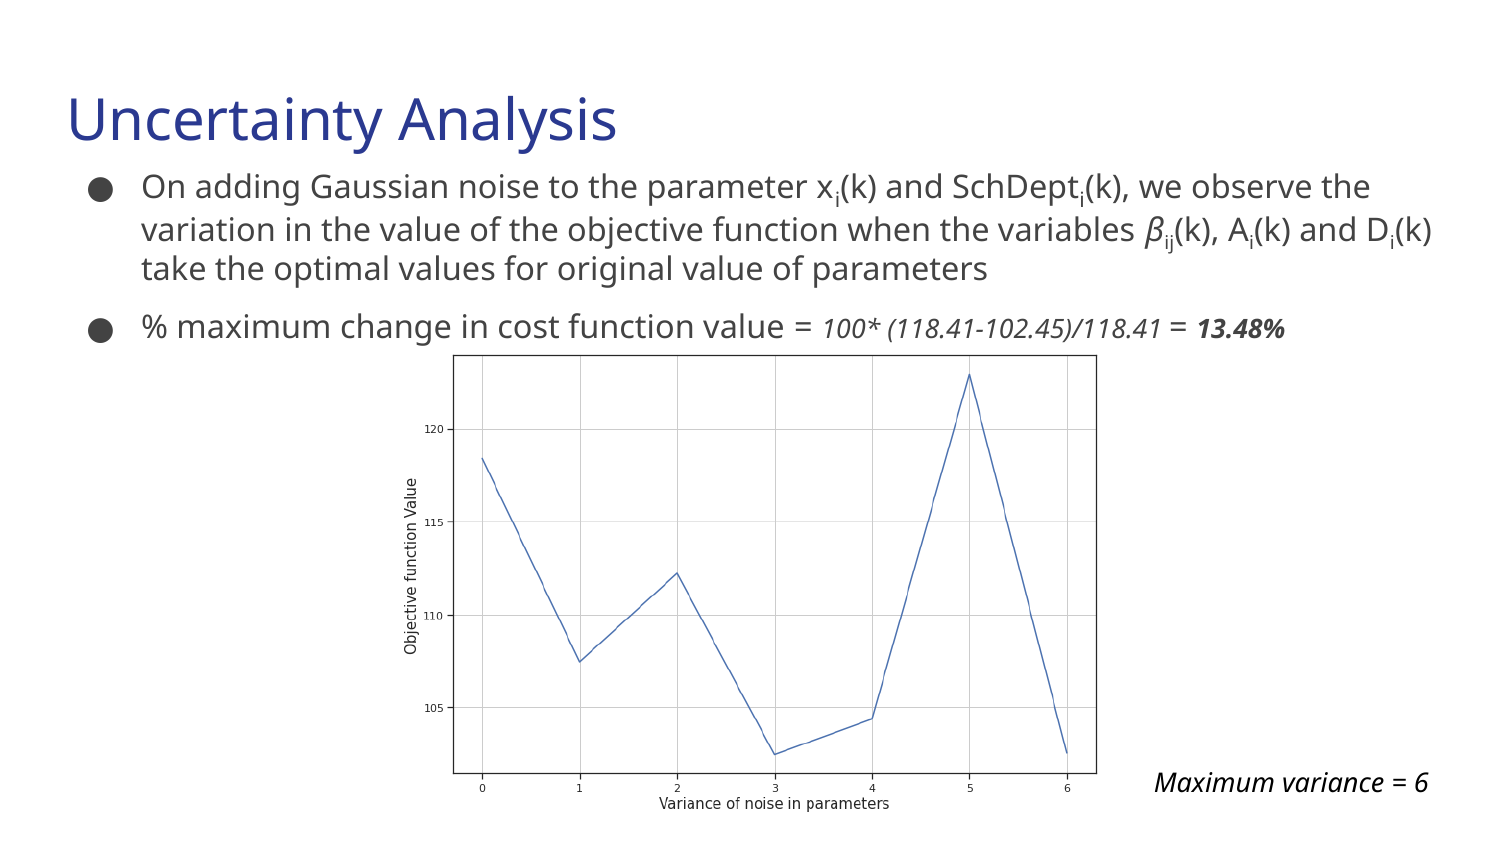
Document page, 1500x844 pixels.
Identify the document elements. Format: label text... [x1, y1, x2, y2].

list On adding Gaussian noise to the parameter xi(k) and SchDepti(k), we observe the variation in the value of the objective function when the variables βij(k), Ai(k) and Di(k) take the optimal values for original value of parameters % maximum change in cost function value = 100* (118.41-102.45)/118.41 = 13.48% [51, 150, 1449, 384]
picture [398, 348, 1102, 817]
title Uncertainty Analysis [51, 67, 1449, 150]
text_box Maximum variance = 6 [1139, 750, 1466, 814]
